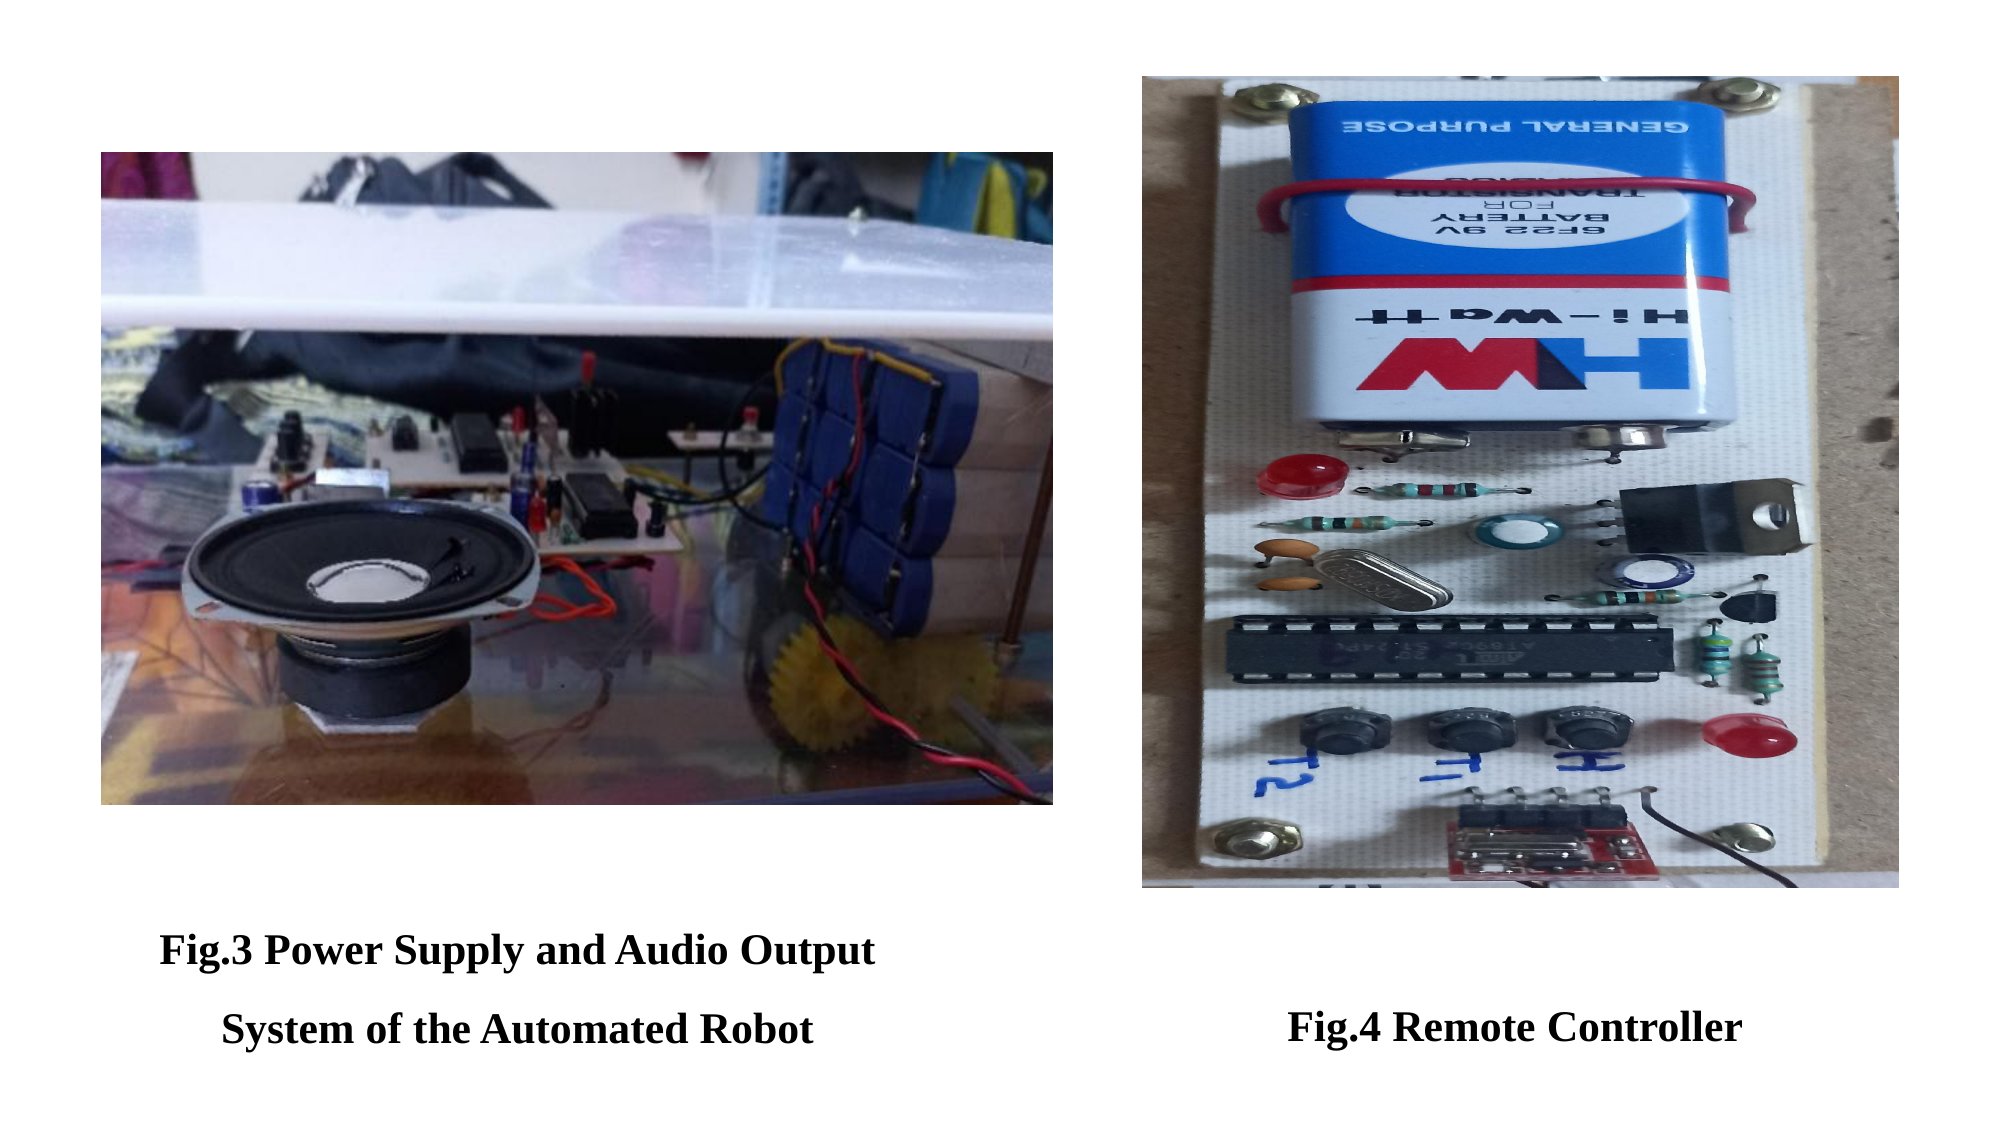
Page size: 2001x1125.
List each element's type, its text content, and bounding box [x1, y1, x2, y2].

text_box Fig.3 Power Supply and Audio Output System of the Automated Robot [101, 887, 935, 1060]
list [100, 152, 1053, 805]
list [1142, 76, 1899, 888]
text_box Fig.4 Remote Controller [1104, 963, 1938, 1058]
